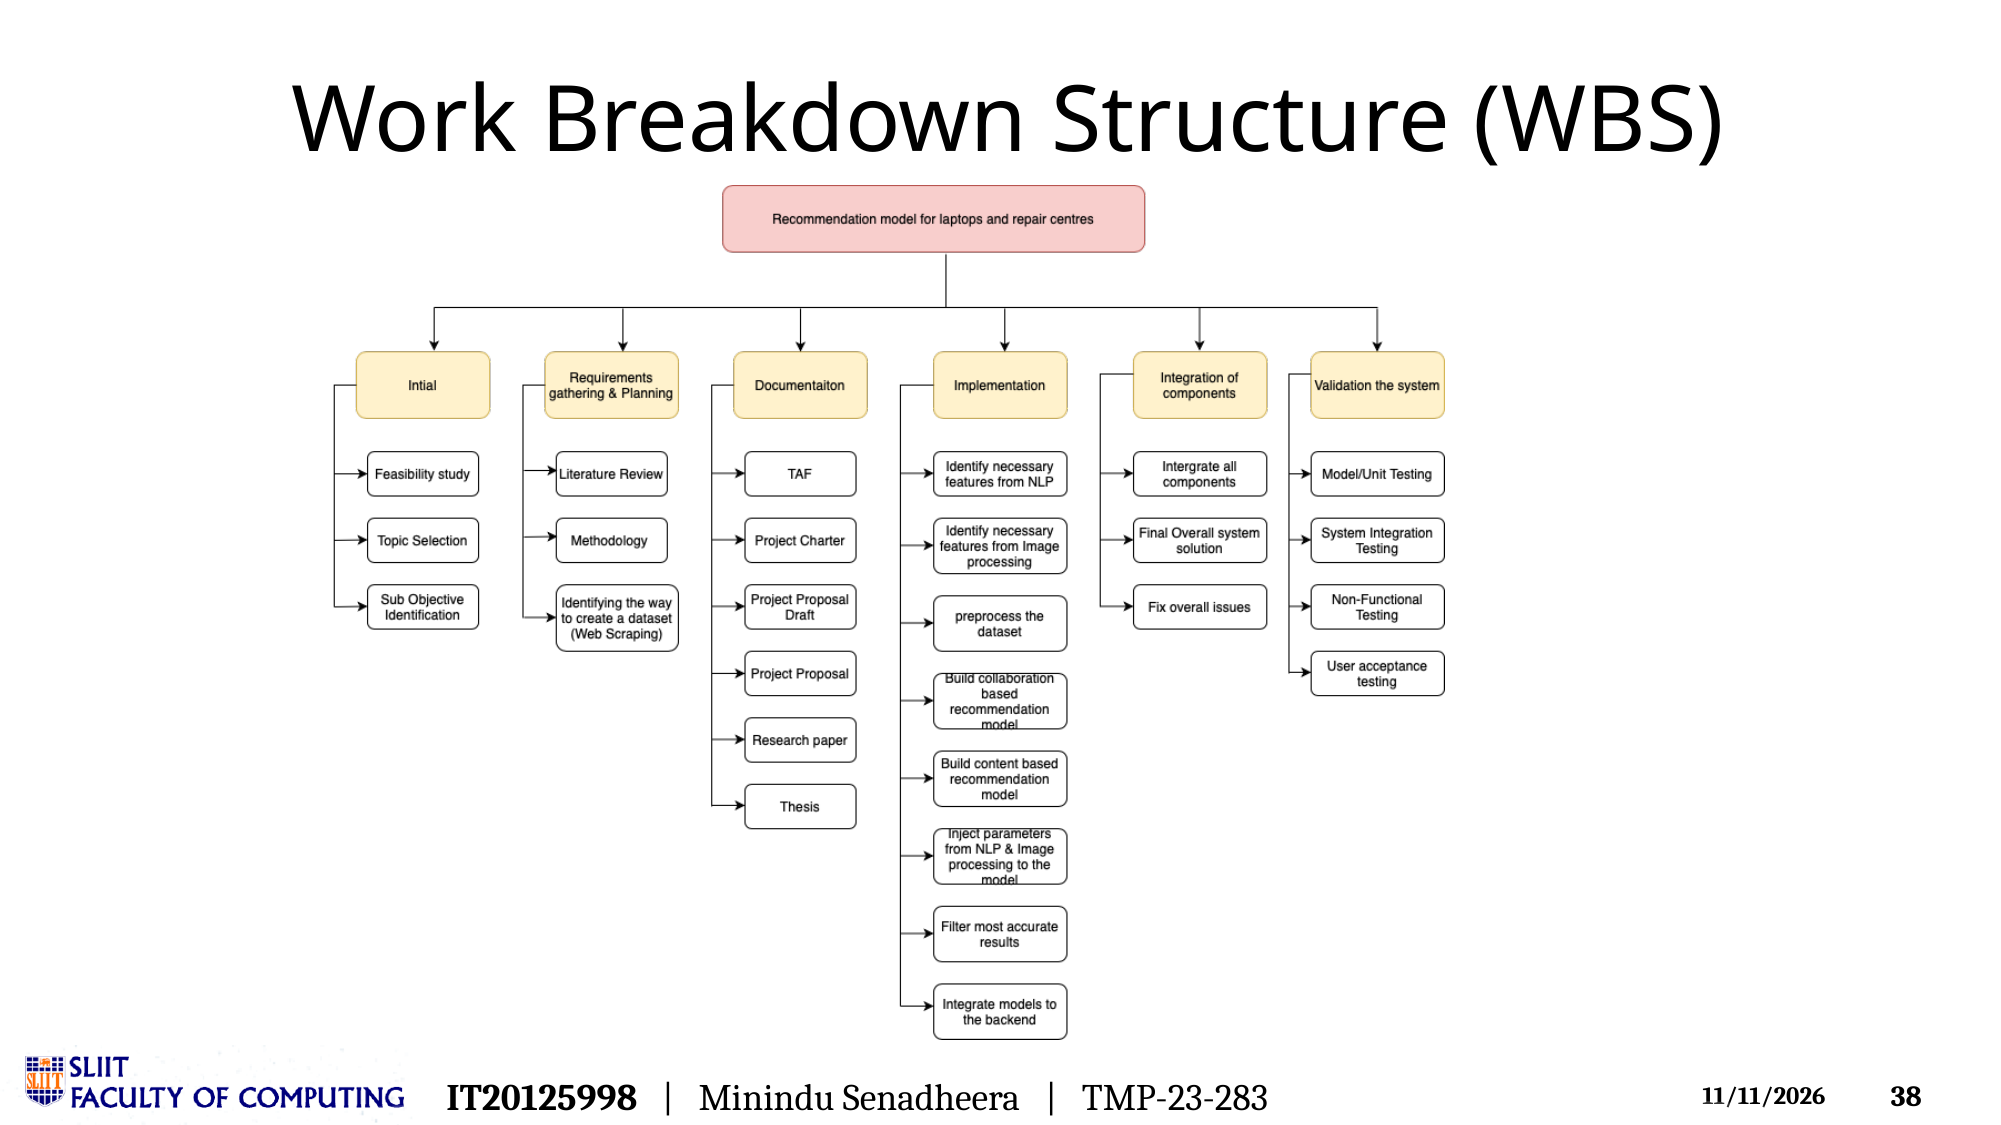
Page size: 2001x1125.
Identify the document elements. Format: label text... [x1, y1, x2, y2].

picture [0, 1045, 413, 1124]
picture [326, 185, 1445, 1040]
text_box IT20125998 | Minindu Senadheera | TMP-23-283 [430, 1063, 1552, 1125]
title Work Breakdown Structure (WBS) [50, 50, 1967, 180]
